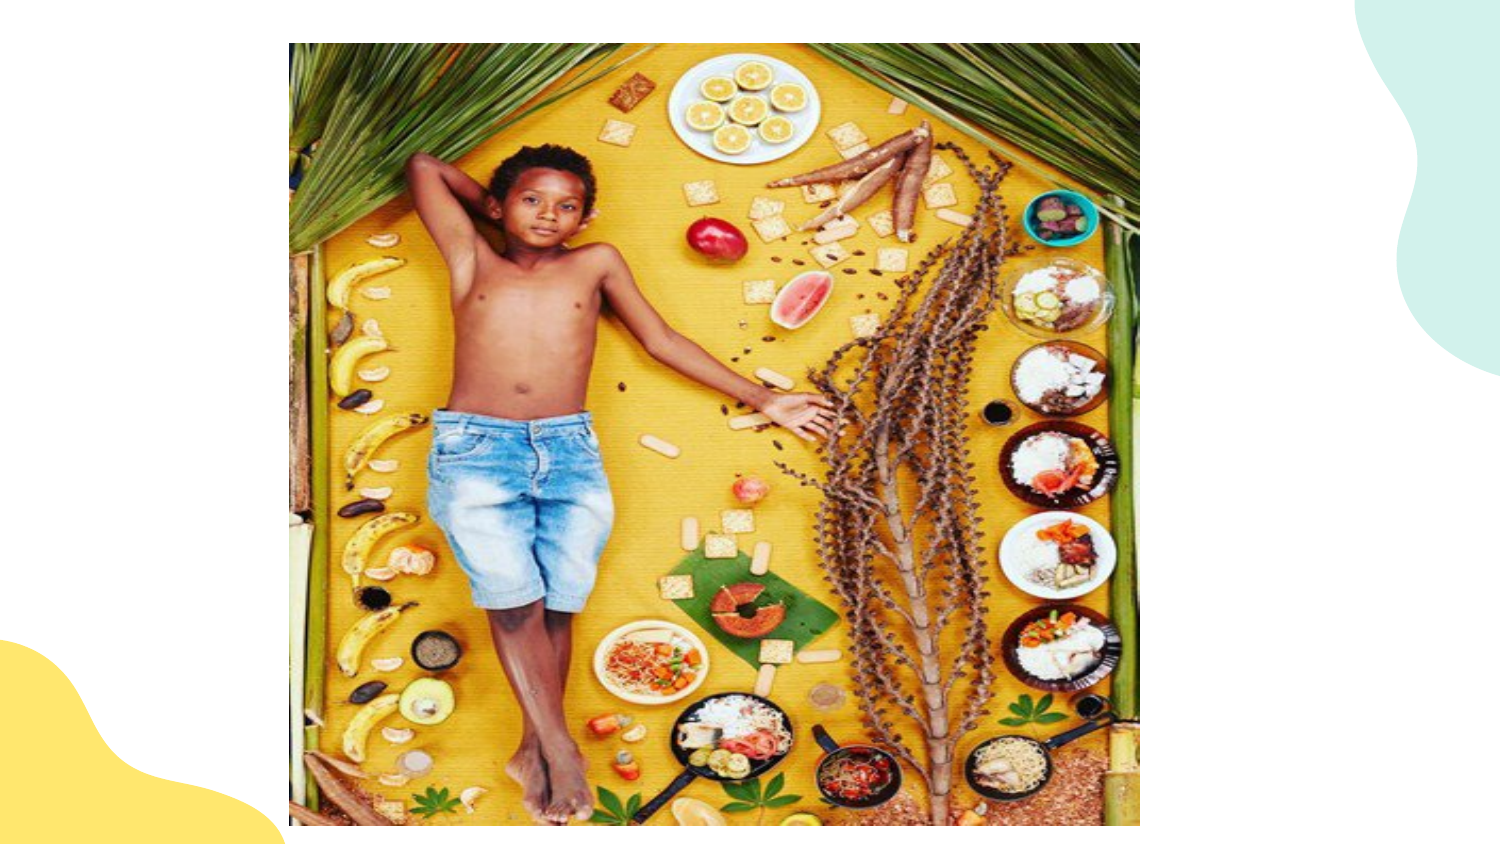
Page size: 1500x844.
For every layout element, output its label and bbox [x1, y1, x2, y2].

picture [288, 43, 1140, 826]
